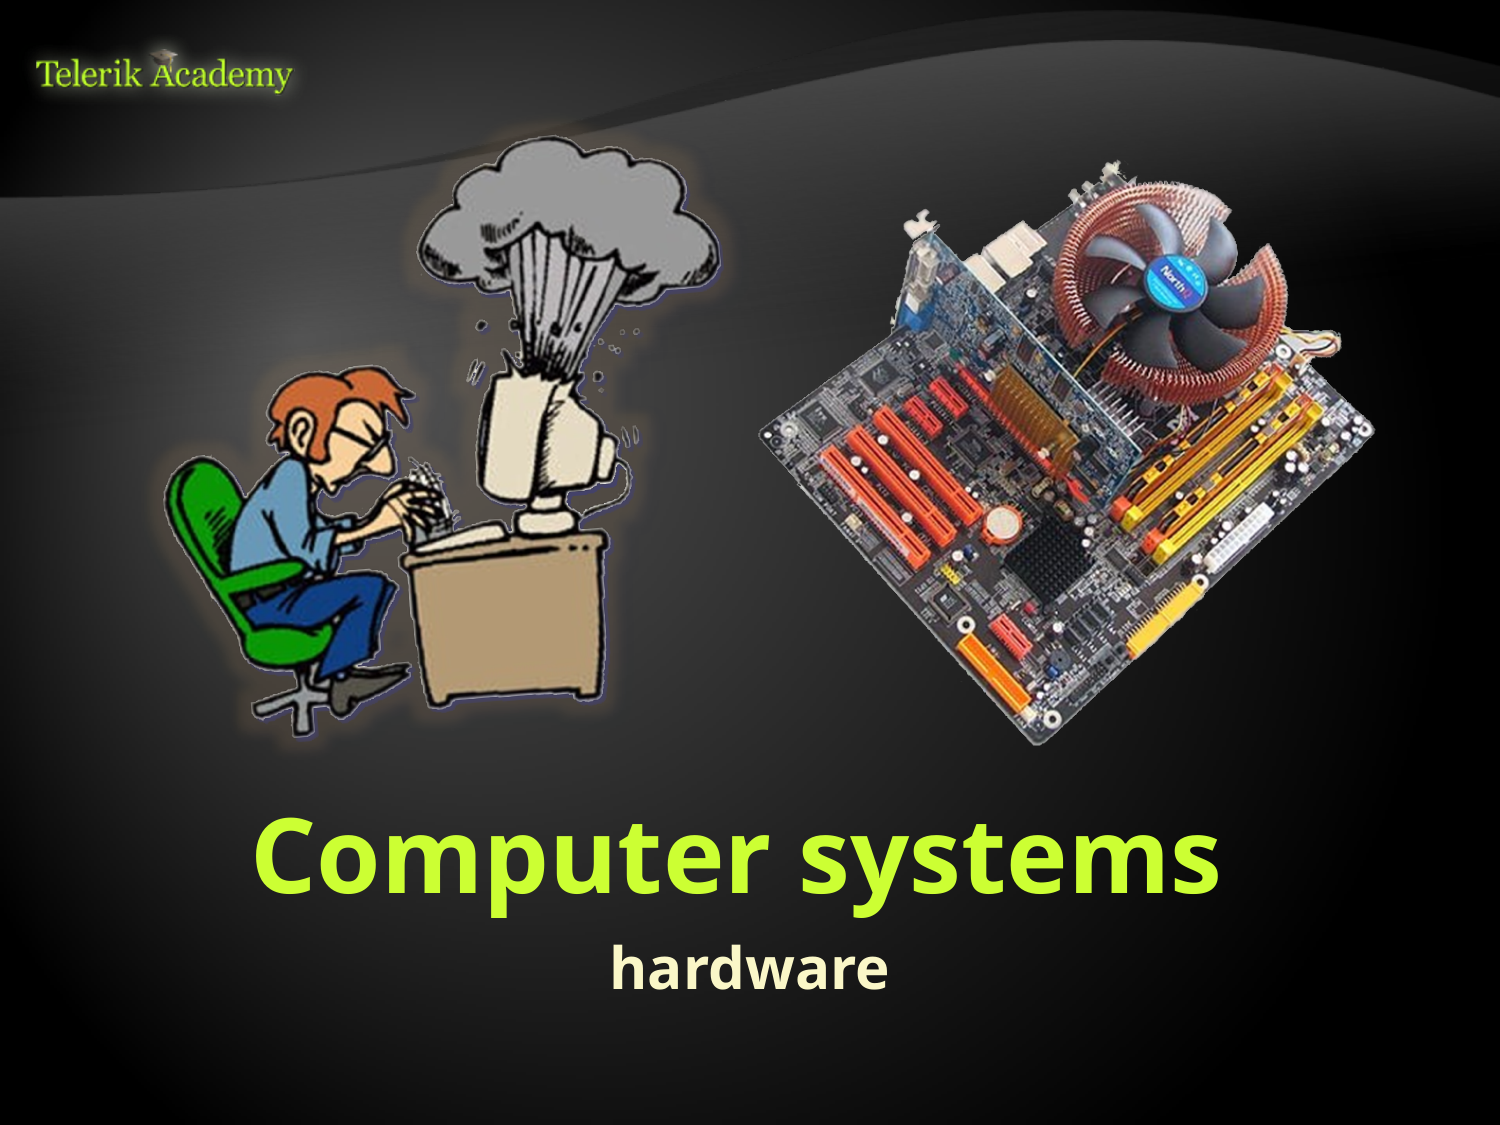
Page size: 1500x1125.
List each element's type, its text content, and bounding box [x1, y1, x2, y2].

picture [0, 0, 1500, 1125]
text_box Computer systems [99, 800, 1400, 913]
text_box hardware [99, 919, 1400, 1013]
